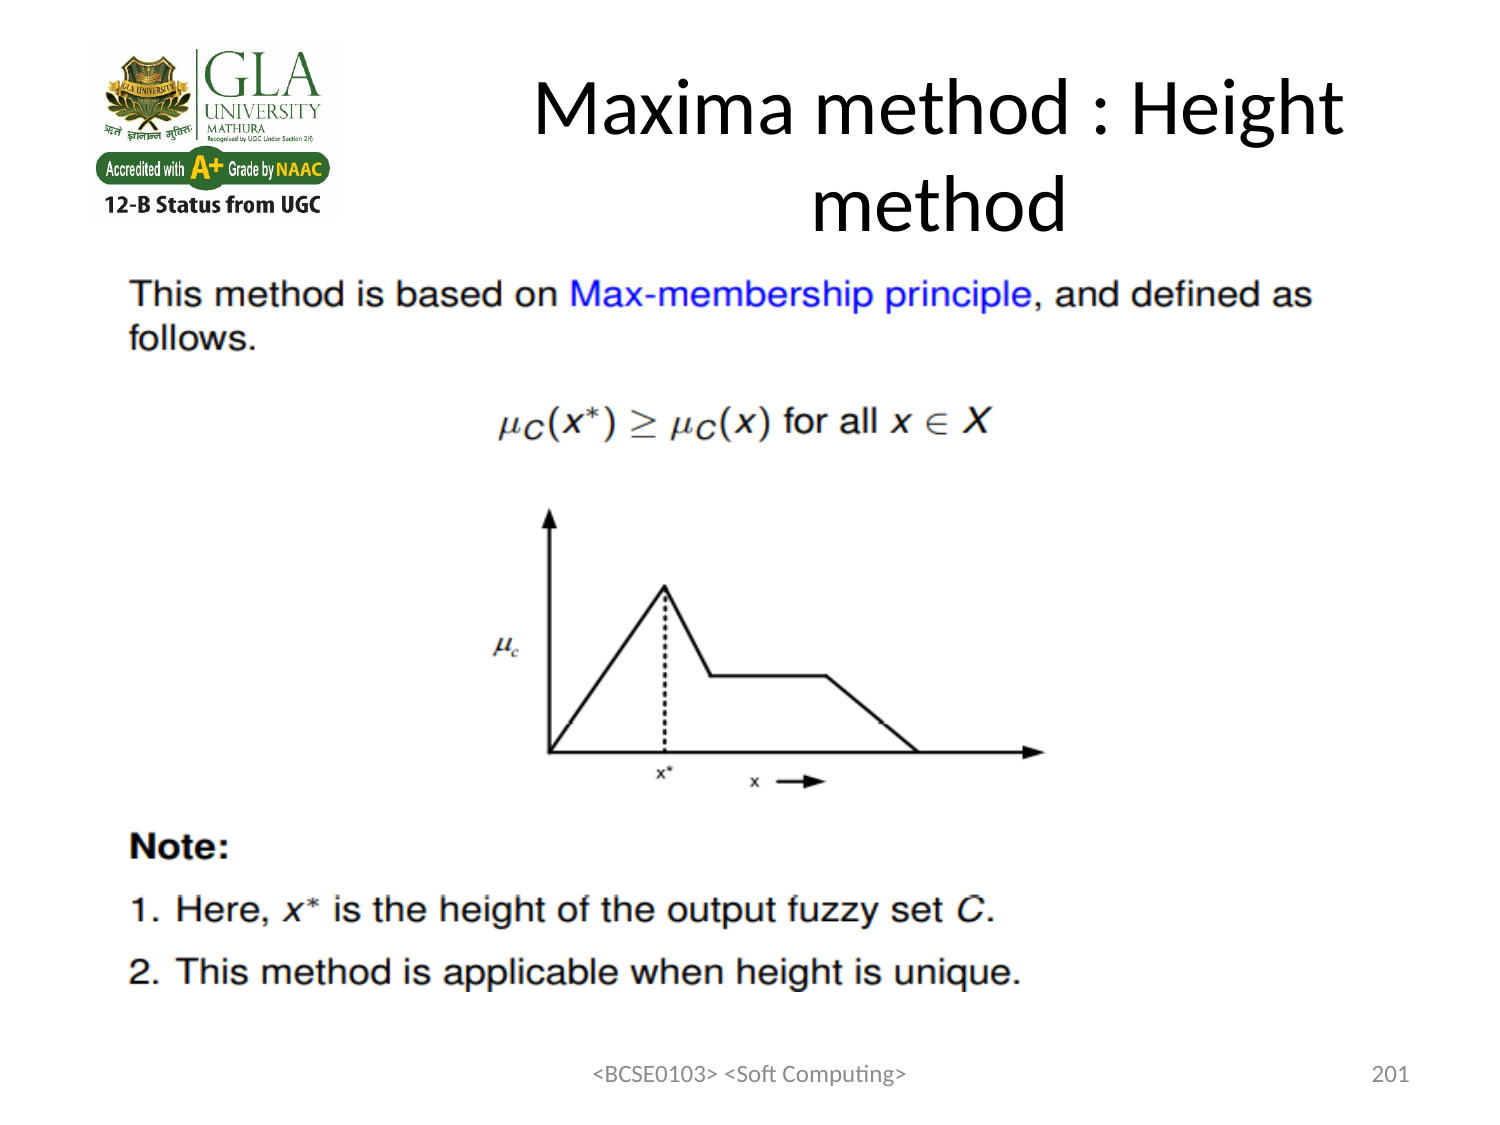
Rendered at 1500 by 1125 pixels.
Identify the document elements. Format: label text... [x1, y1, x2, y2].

picture [86, 39, 339, 222]
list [100, 275, 1389, 992]
slide_number 201 [1074, 1042, 1425, 1103]
footer <BCSE0103> <Soft Computing> [512, 1042, 988, 1103]
title Maxima method : Height method [454, 45, 1425, 256]
